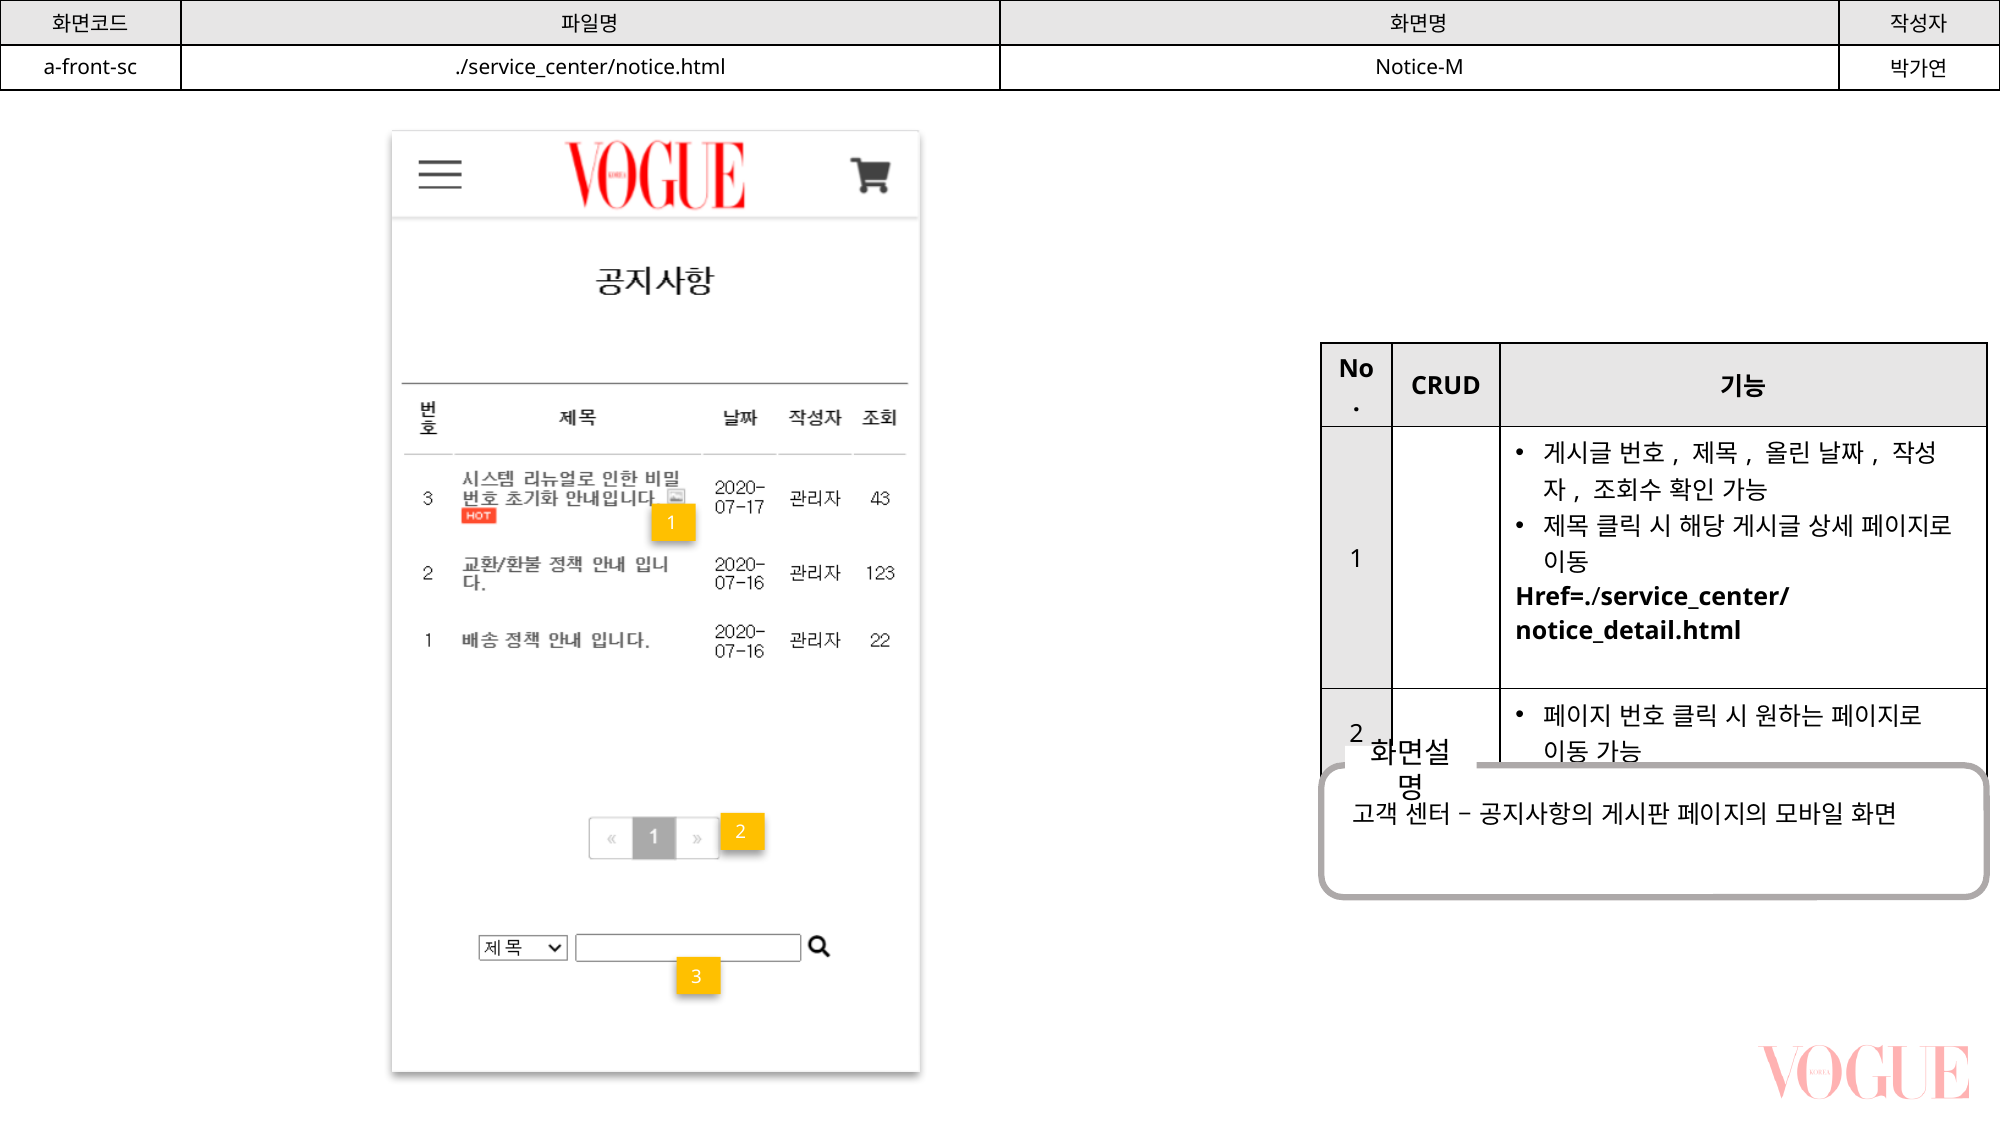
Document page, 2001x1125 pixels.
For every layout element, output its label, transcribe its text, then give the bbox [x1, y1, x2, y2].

table_header 기능 [1501, 344, 1986, 426]
table_cell [1393, 689, 1499, 764]
table_header 화면코드 [1, 1, 180, 44]
text_box 고객 센터 – 공지사항의 게시판 페이지의 모바일 화면 [1338, 791, 1960, 866]
text_box [1320, 764, 1988, 899]
table_cell 게시글 번호, 제목, 올린 날짜, 작성자, 조회수 확인 가능 제목 클릭 시 해당 게시글 상세 페이지로 이동 Href=./service_center/notice_detail.html [1501, 427, 1986, 688]
table_cell [1393, 427, 1499, 688]
table_cell 2 [1322, 689, 1391, 775]
table_header CRUD [1393, 344, 1499, 426]
table_header No. [1322, 344, 1391, 426]
picture [1755, 1043, 1971, 1100]
table_header 화면명 [1001, 1, 1838, 44]
picture [392, 130, 920, 1072]
table_header 작성자 [1840, 1, 1999, 44]
table_header 파일명 [182, 1, 999, 44]
table_cell 1 [1322, 427, 1391, 688]
table_cell 박가연 [1840, 46, 1999, 89]
table_cell Notice-M [1001, 46, 1838, 89]
table_cell ./service_center/notice.html [182, 46, 999, 89]
table_cell a-front-sc [1, 46, 180, 89]
table_cell 페이지 번호 클릭 시 원하는 페이지로 이동 가능 [1501, 689, 1986, 775]
text_box 화면설명 [1344, 745, 1478, 791]
